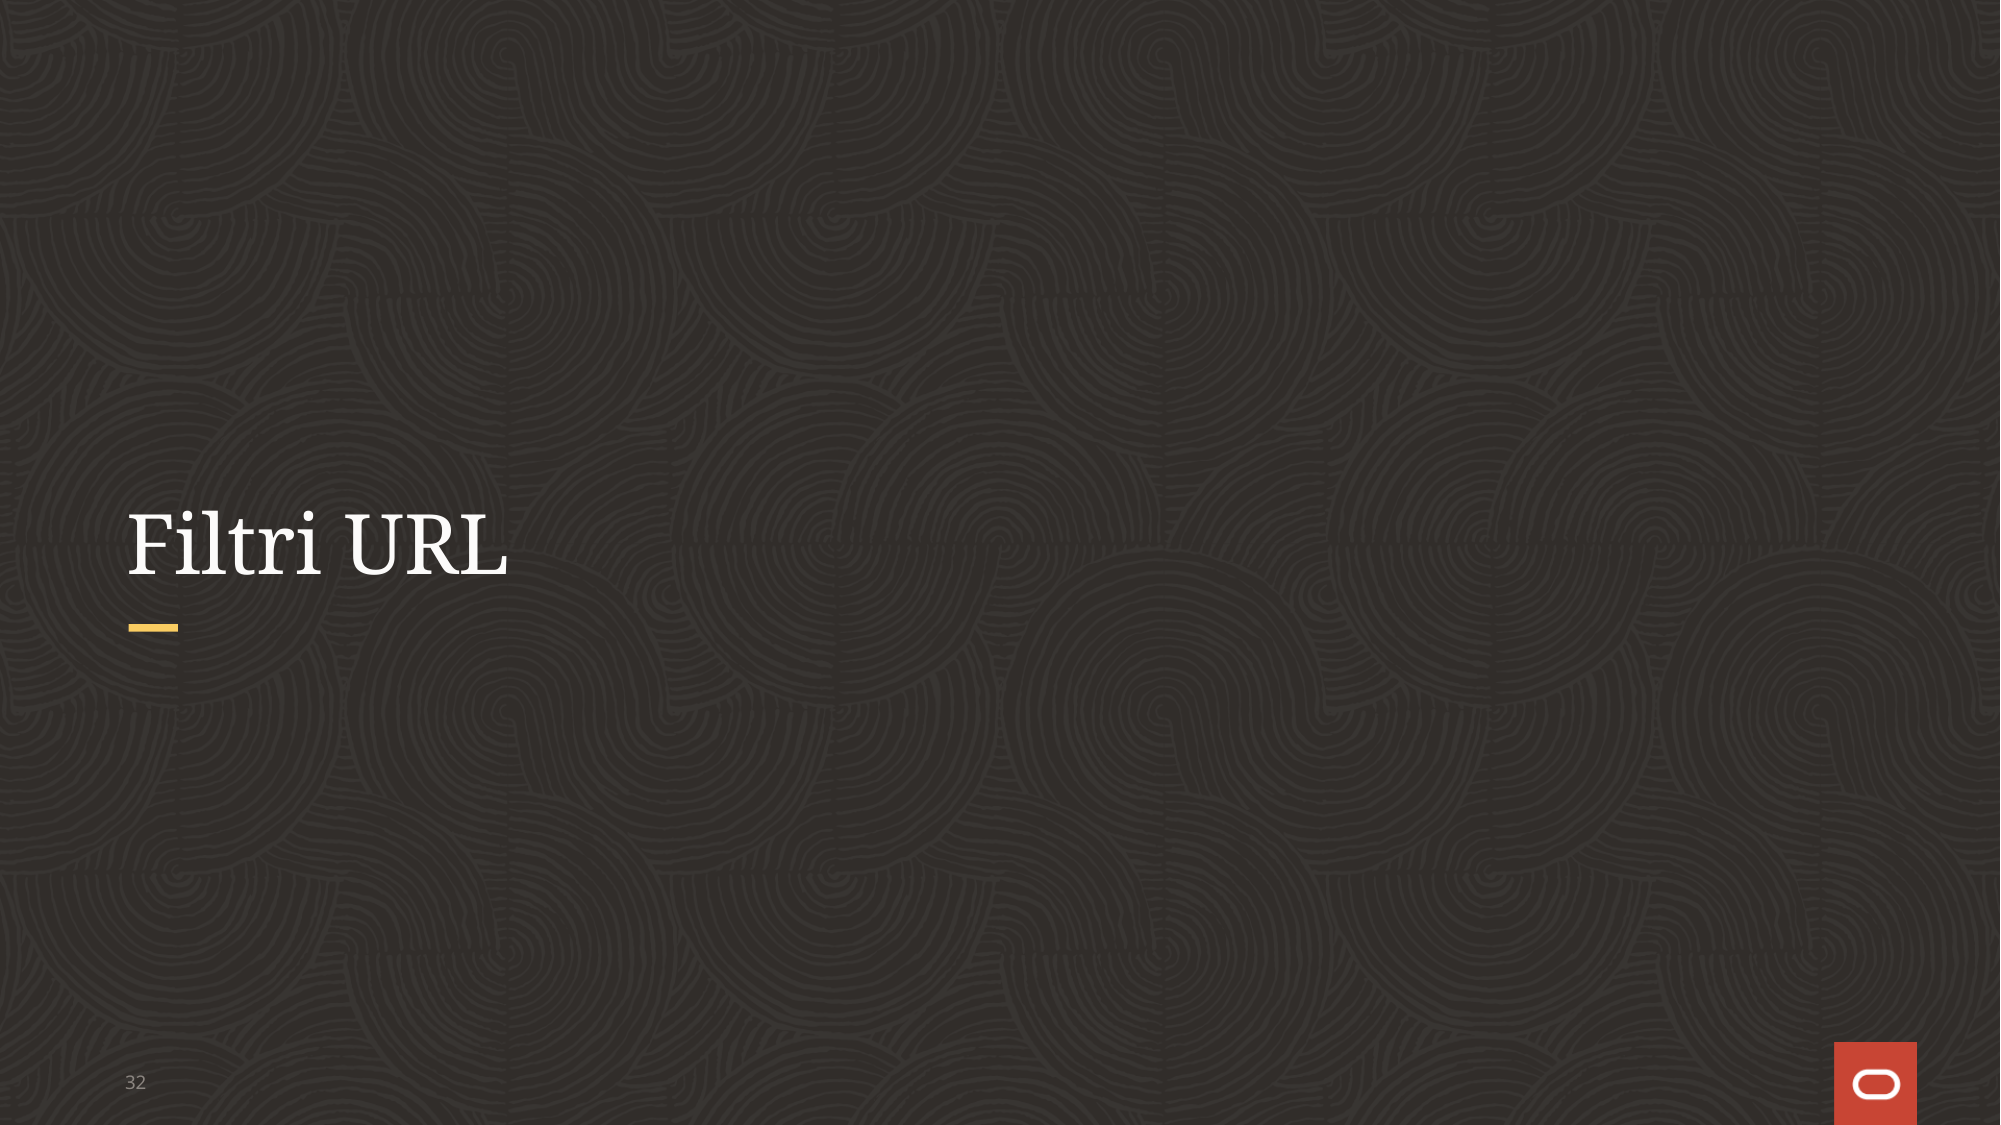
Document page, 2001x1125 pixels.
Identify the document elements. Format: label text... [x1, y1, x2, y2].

slide_number 32 [125, 1053, 185, 1114]
picture [0, 0, 2000, 1125]
title Filtri URL [126, 383, 1793, 594]
